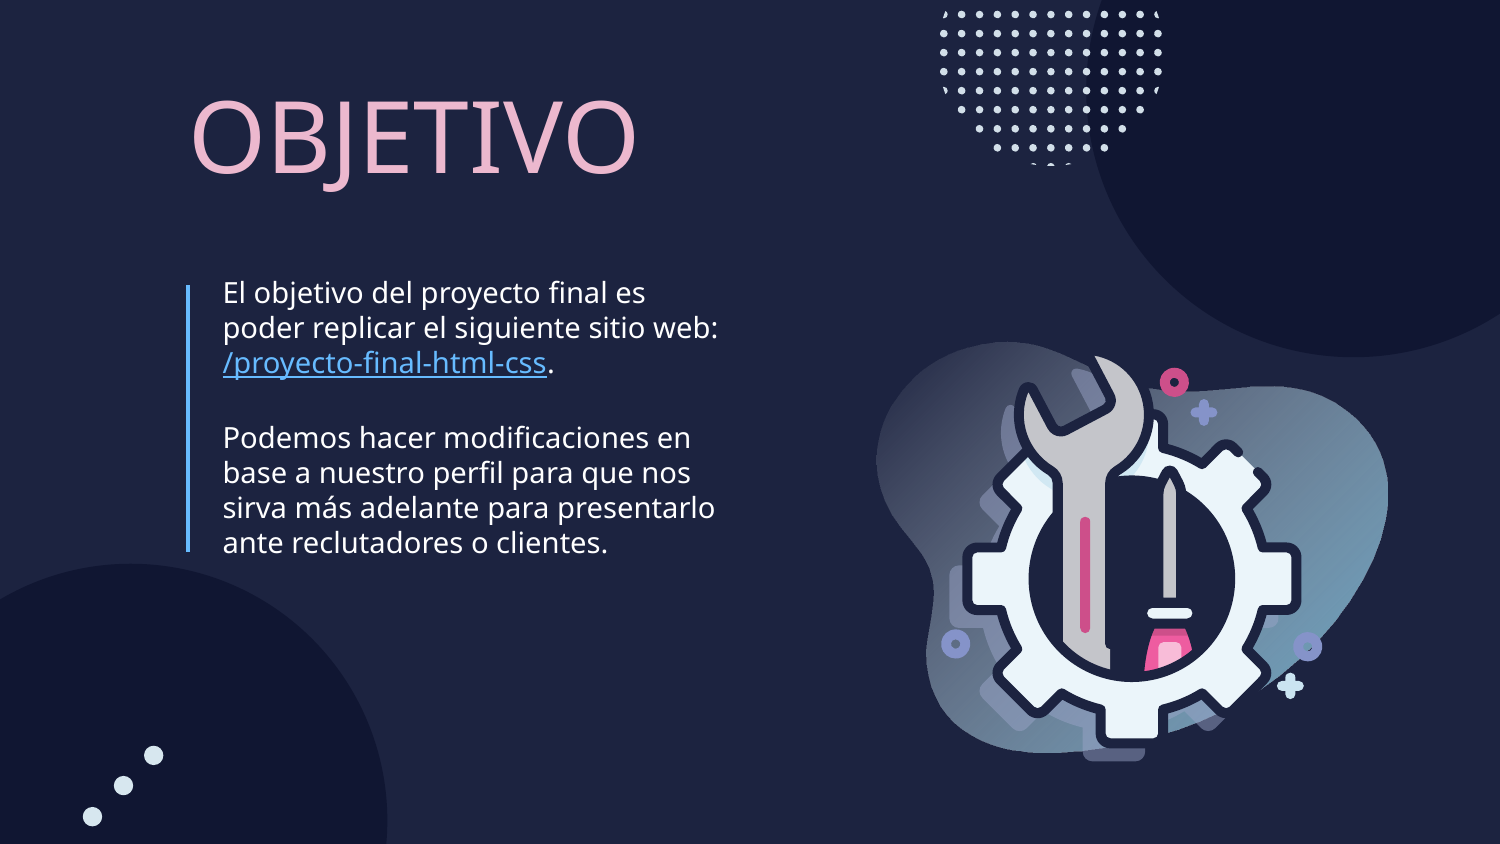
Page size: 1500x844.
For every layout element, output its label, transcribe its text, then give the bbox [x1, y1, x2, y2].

text_box [0, 563, 388, 844]
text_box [851, 324, 1442, 803]
title OBJETIVO [173, 58, 902, 189]
subtitle El objetivo del proyecto final es poder replicar el siguiente sitio web: /proyecto-final-html-css. Podemos hacer modificaciones en base a nuestro perfil para que nos sirva más adelante para presentarlo ante reclutadores o clientes. [207, 259, 743, 480]
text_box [939, 0, 1162, 167]
text_box [1100, 0, 1500, 341]
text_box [82, 745, 164, 827]
